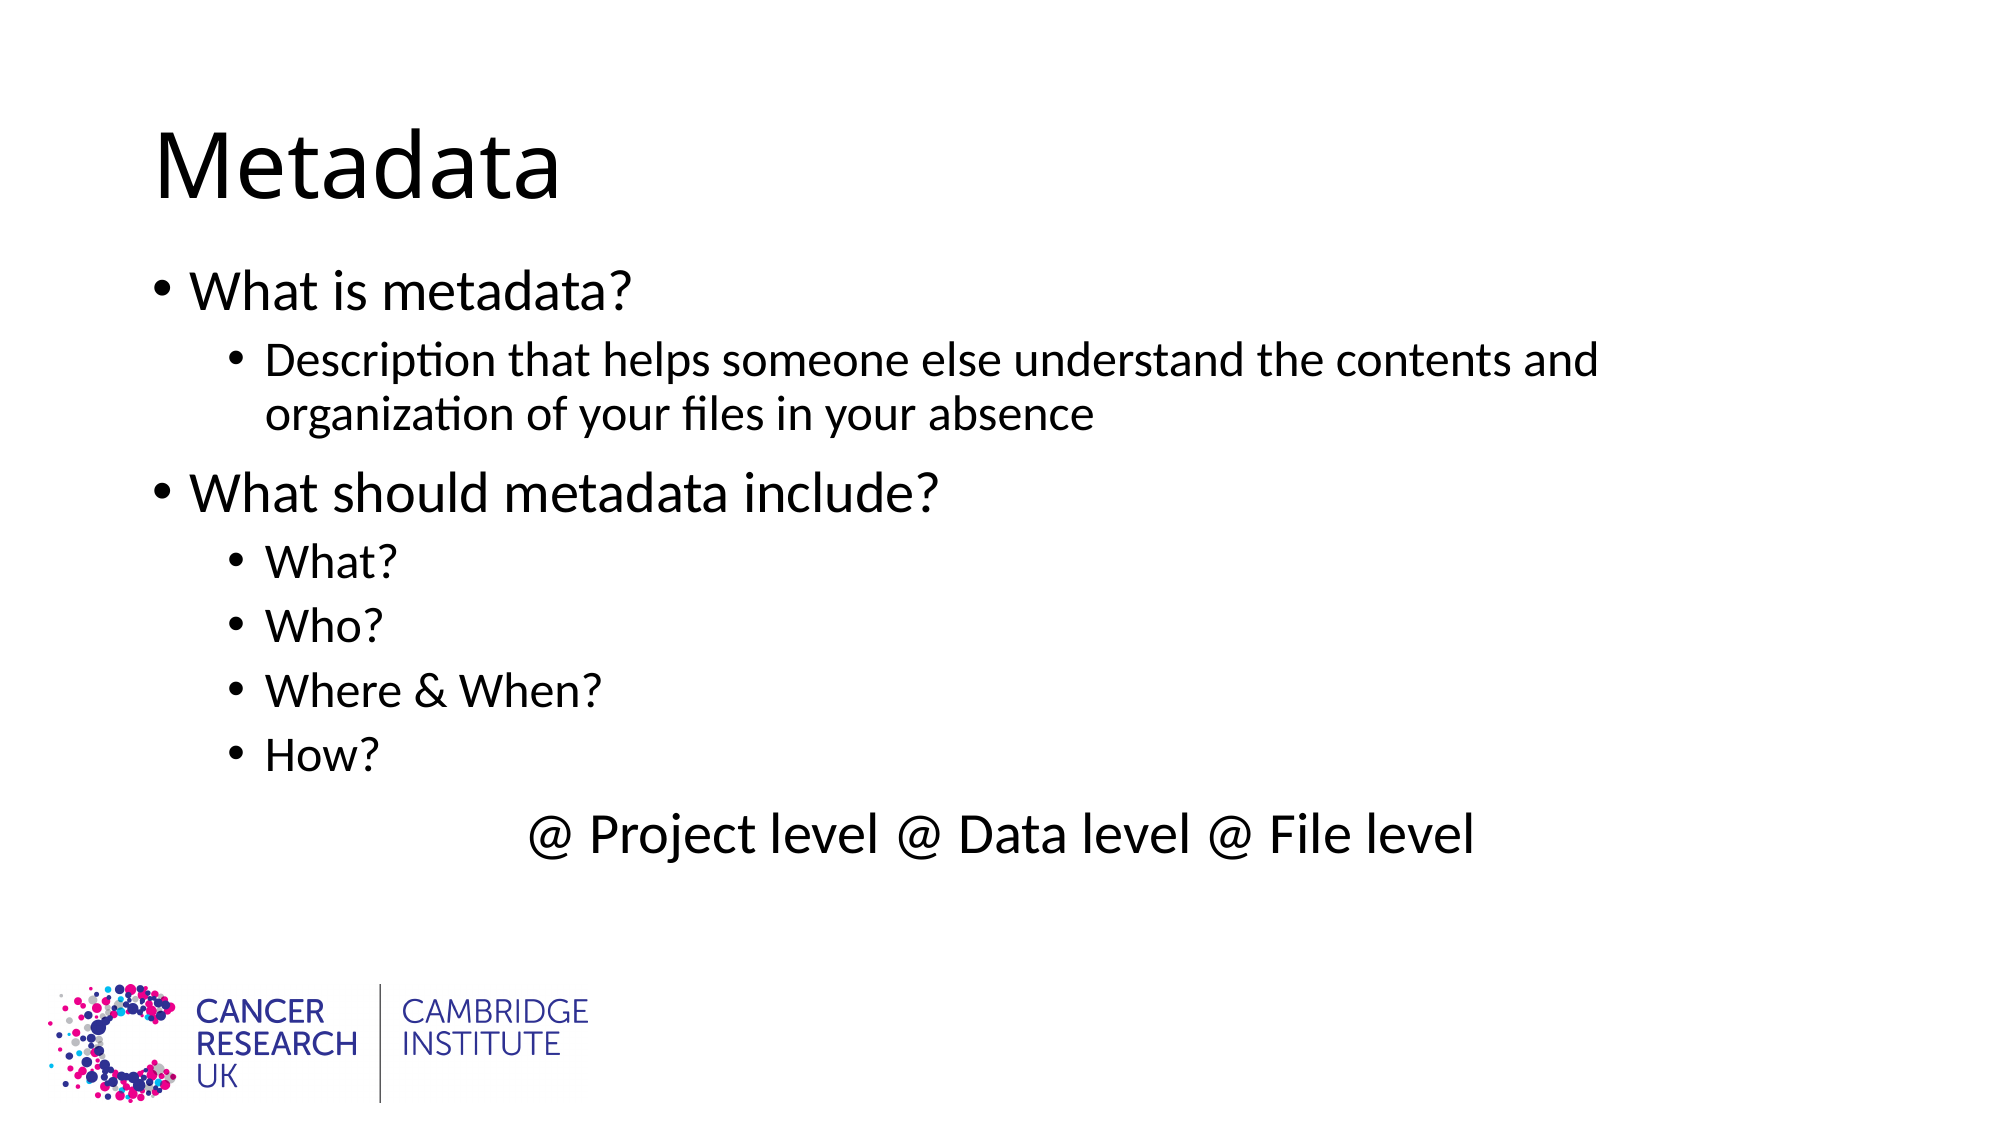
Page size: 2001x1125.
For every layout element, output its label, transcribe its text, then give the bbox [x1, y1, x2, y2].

list What is metadata? Description that helps someone else understand the contents and organization of your files in your absence What should metadata include? What? Who? Where & When? How? @ Project level @ Data level @ File level [137, 252, 1863, 967]
title Metadata [137, 59, 1863, 252]
picture [48, 984, 588, 1103]
